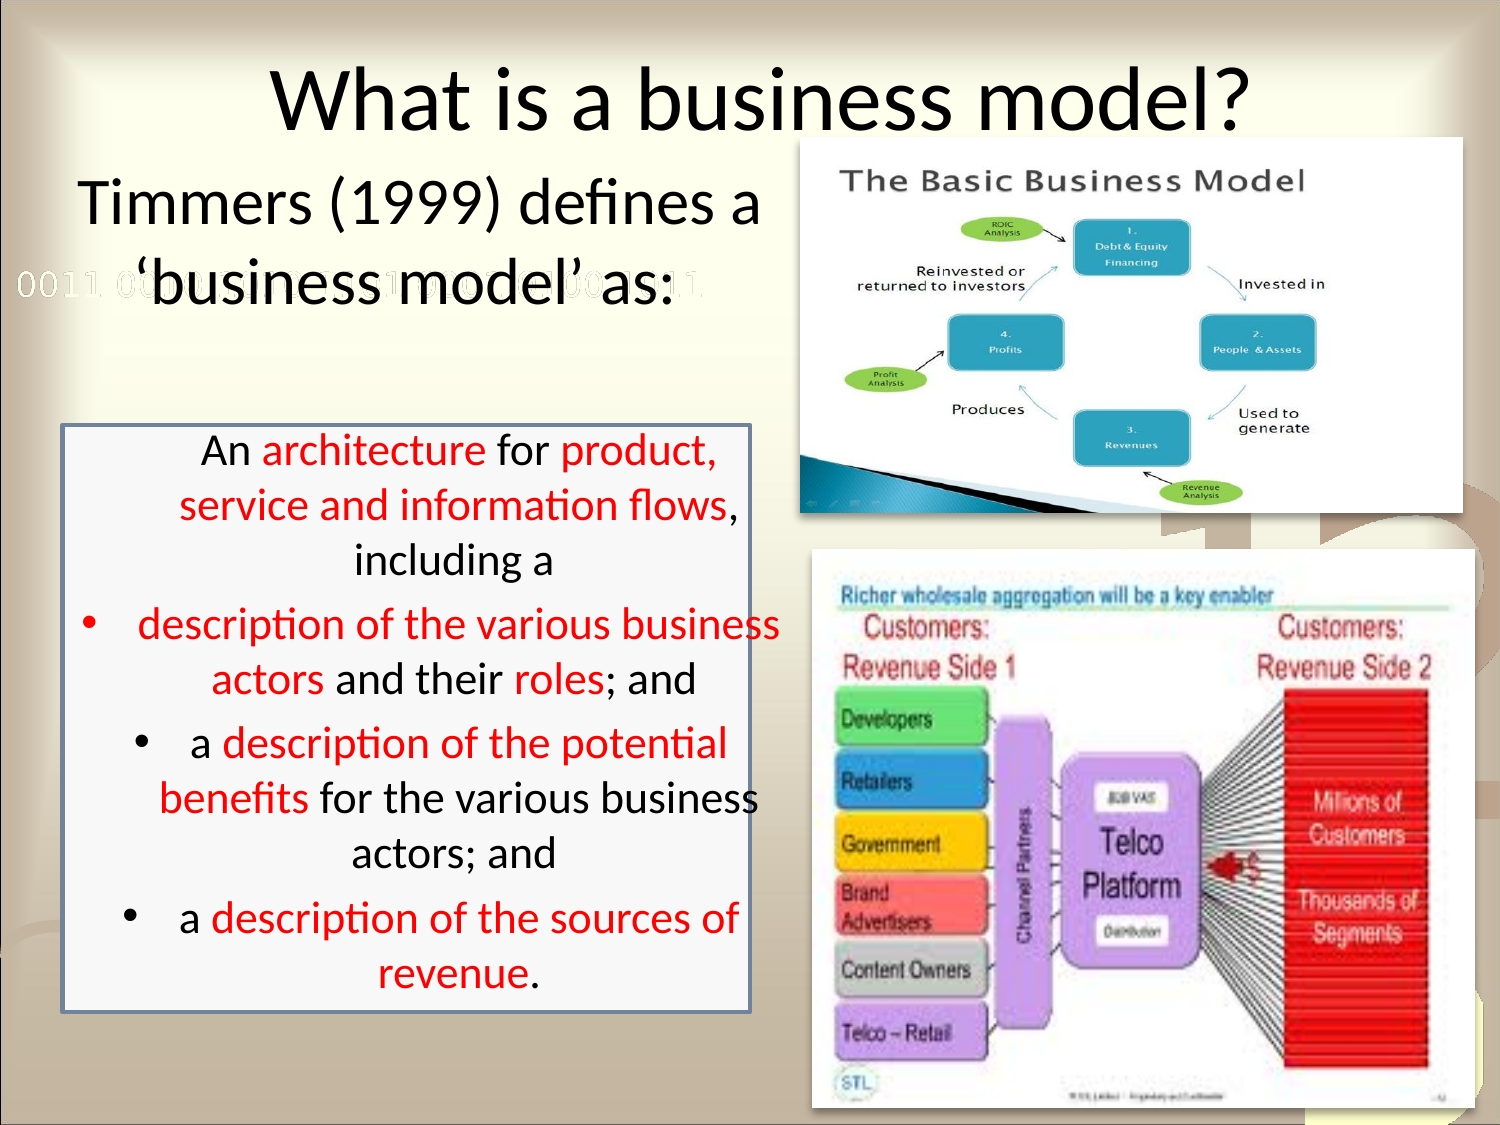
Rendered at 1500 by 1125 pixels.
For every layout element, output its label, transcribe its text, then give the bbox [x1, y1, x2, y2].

list Timmers (1999) defines a ‘business model’ as: An architecture for product, service and information flows, including a description of the various business actors and their roles; and a description of the potential benefits for the various business actors; and a description of the sources of revenue. [62, 149, 800, 1088]
title What is a business model? [75, 24, 1450, 149]
picture [0, 0, 1500, 1125]
